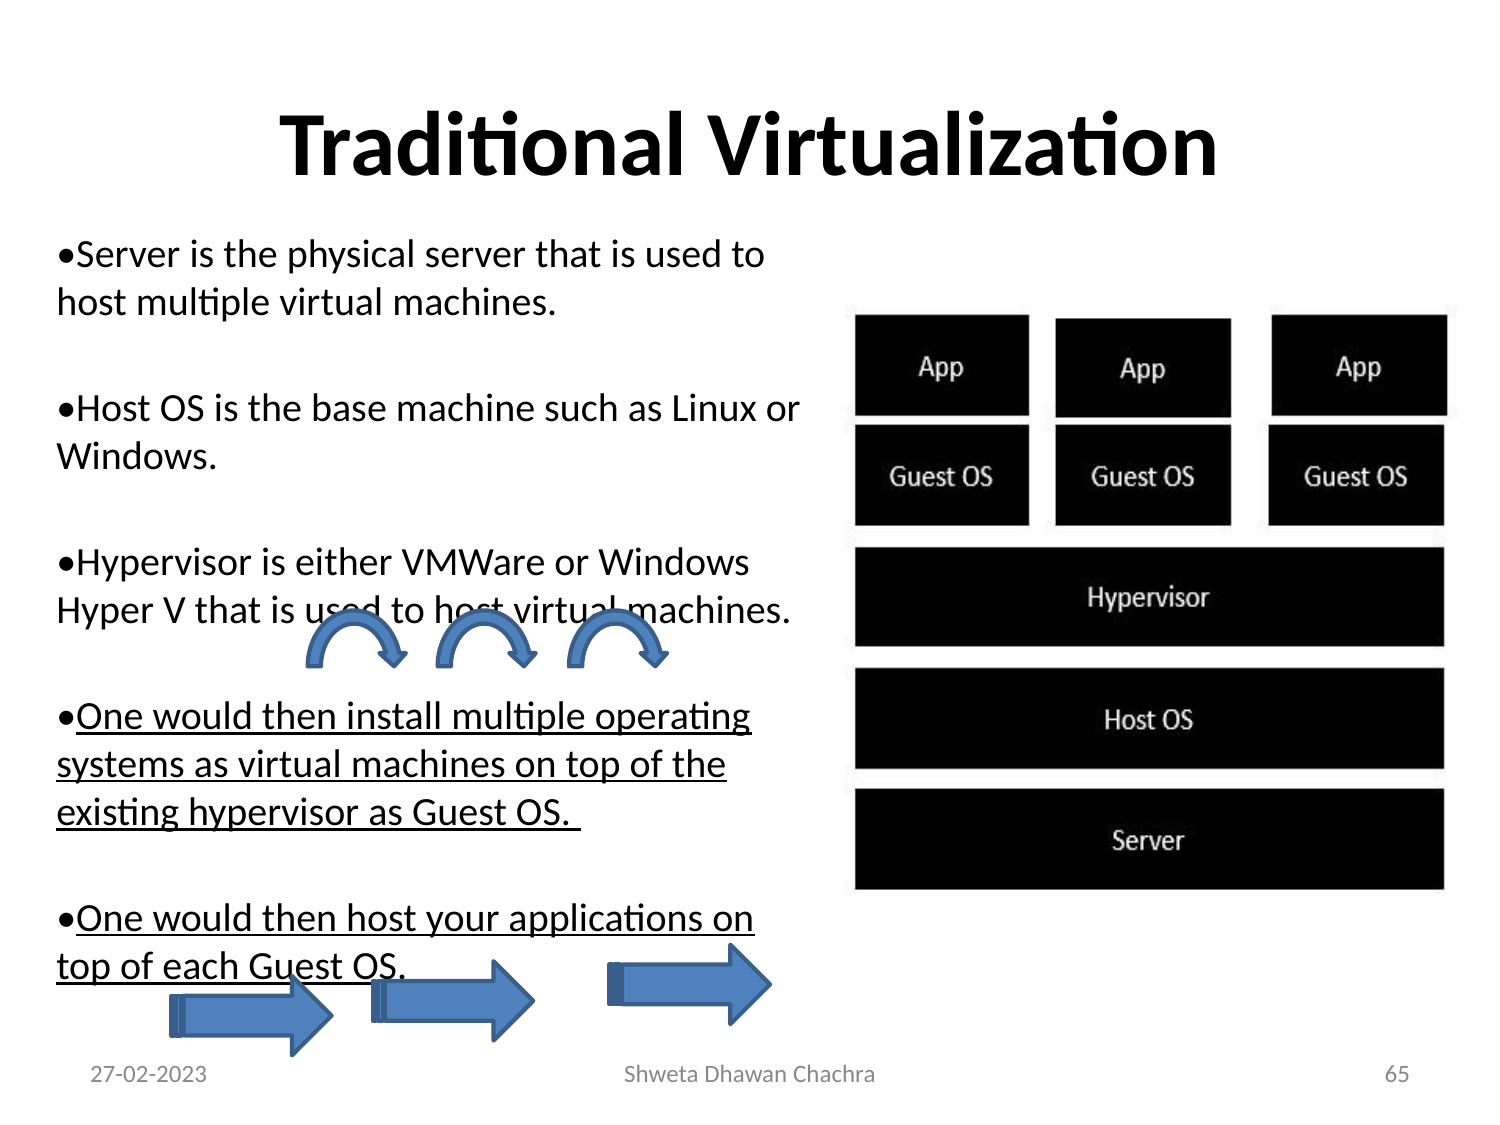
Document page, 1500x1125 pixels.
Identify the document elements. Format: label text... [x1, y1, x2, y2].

list •Server is the physical server that is used to host multiple virtual machines. •Host OS is the base machine such as Linux or Windows. •Hypervisor is either VMWare or Windows Hyper V that is used to host virtual machines. •One would then install multiple operating systems as virtual machines on top of the existing hypervisor as Guest OS. •One would then host your applications on top of each Guest OS. [41, 219, 834, 1005]
footer Shweta Dhawan Chachra [512, 1042, 988, 1103]
slide_number ‹#› [1074, 1042, 1425, 1103]
text_box [614, 964, 620, 1005]
text_box [385, 961, 534, 1041]
text_box [372, 980, 376, 1021]
picture [832, 290, 1471, 917]
text_box [568, 610, 668, 667]
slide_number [75, 1042, 425, 1103]
text_box [377, 980, 383, 1021]
text_box [176, 995, 182, 1036]
text_box [183, 975, 332, 1056]
text_box [307, 610, 406, 667]
text_box [621, 944, 771, 1025]
title Traditional Virtualization [75, 45, 1425, 233]
text_box [437, 610, 536, 667]
